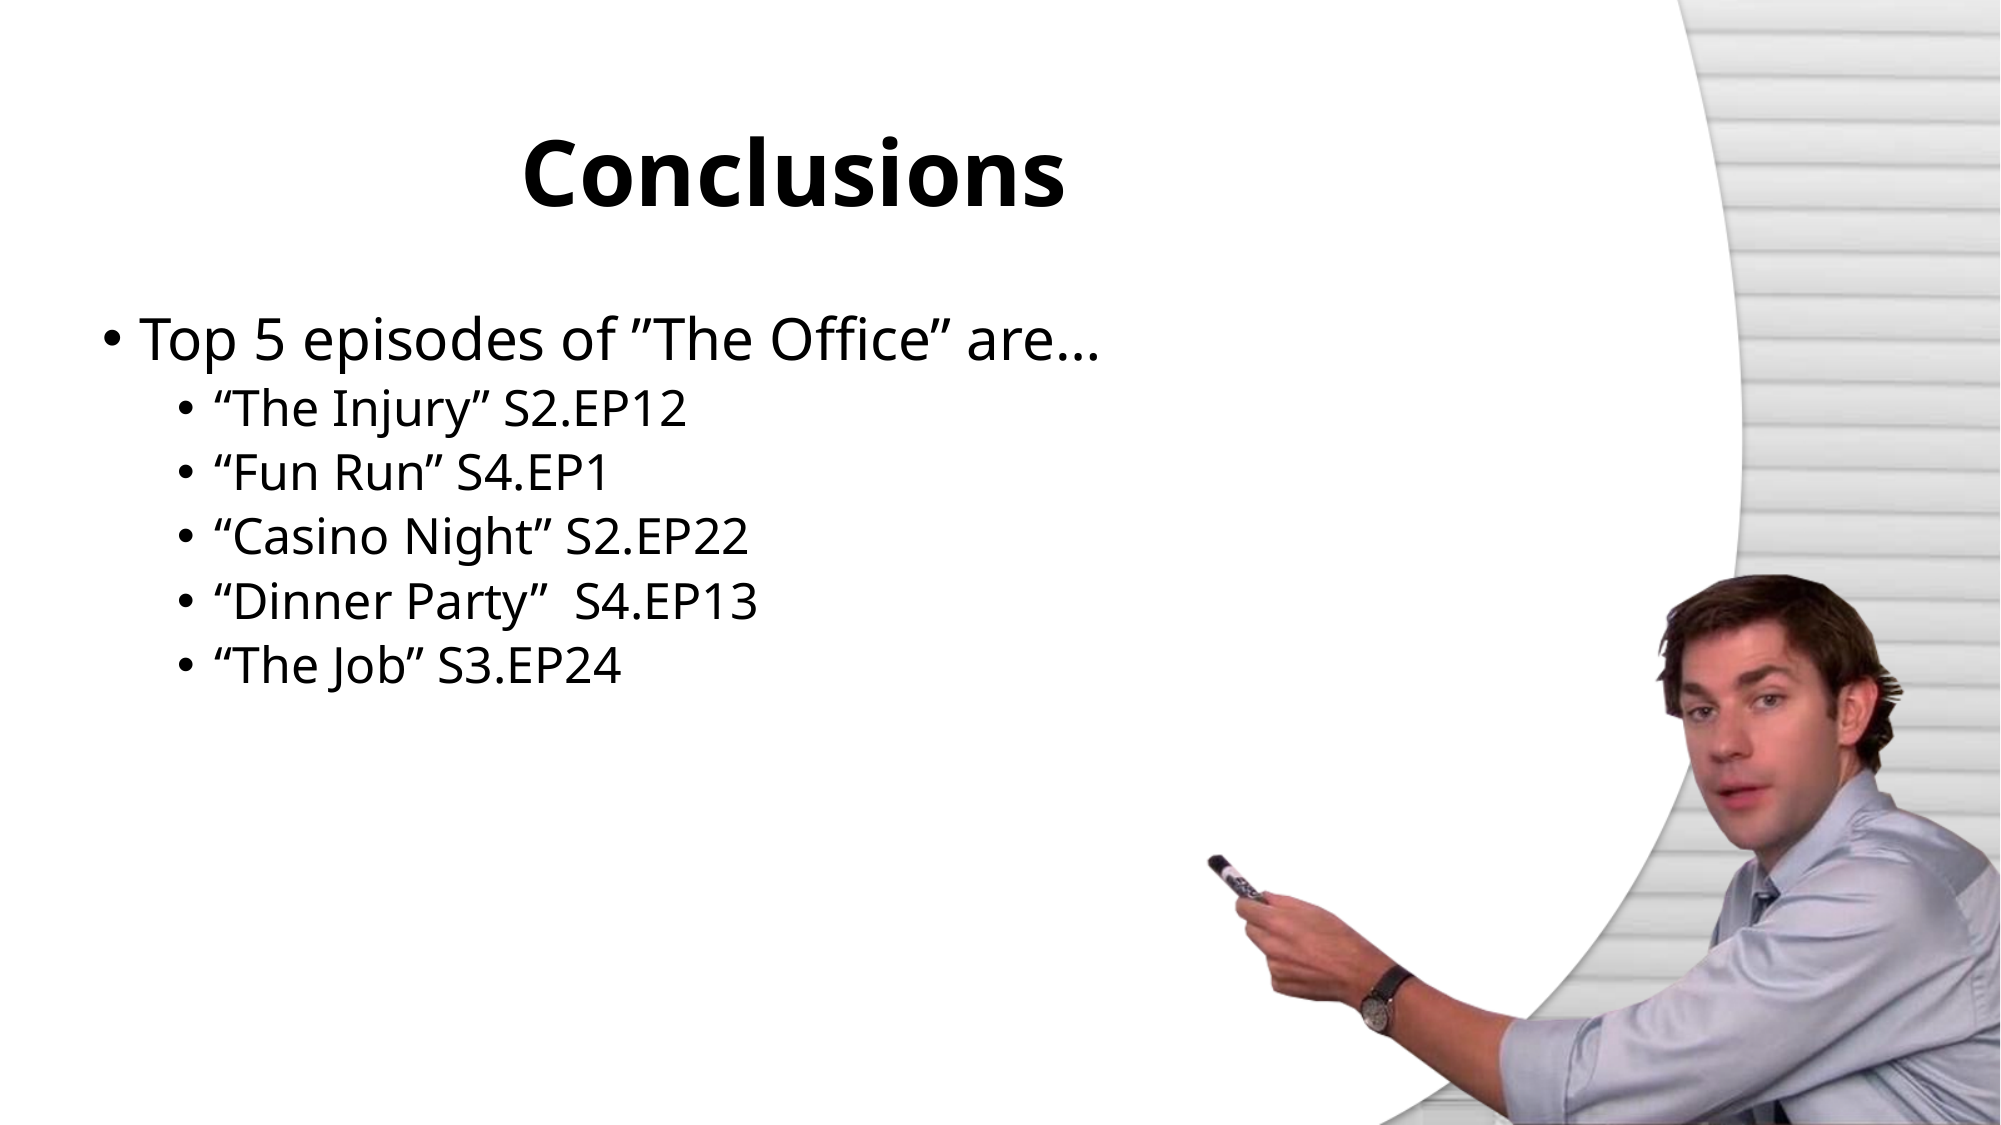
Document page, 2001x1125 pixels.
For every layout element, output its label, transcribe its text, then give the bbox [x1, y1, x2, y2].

picture [0, 0, 2001, 1125]
title Conclusions [87, 68, 1502, 286]
list Top 5 episodes of ”The Office” are… “The Injury” S2.EP12 “Fun Run” S4.EP1 “Casino Night” S2.EP22 “Dinner Party” S4.EP13 “The Job” S3.EP24 [87, 302, 1502, 1022]
